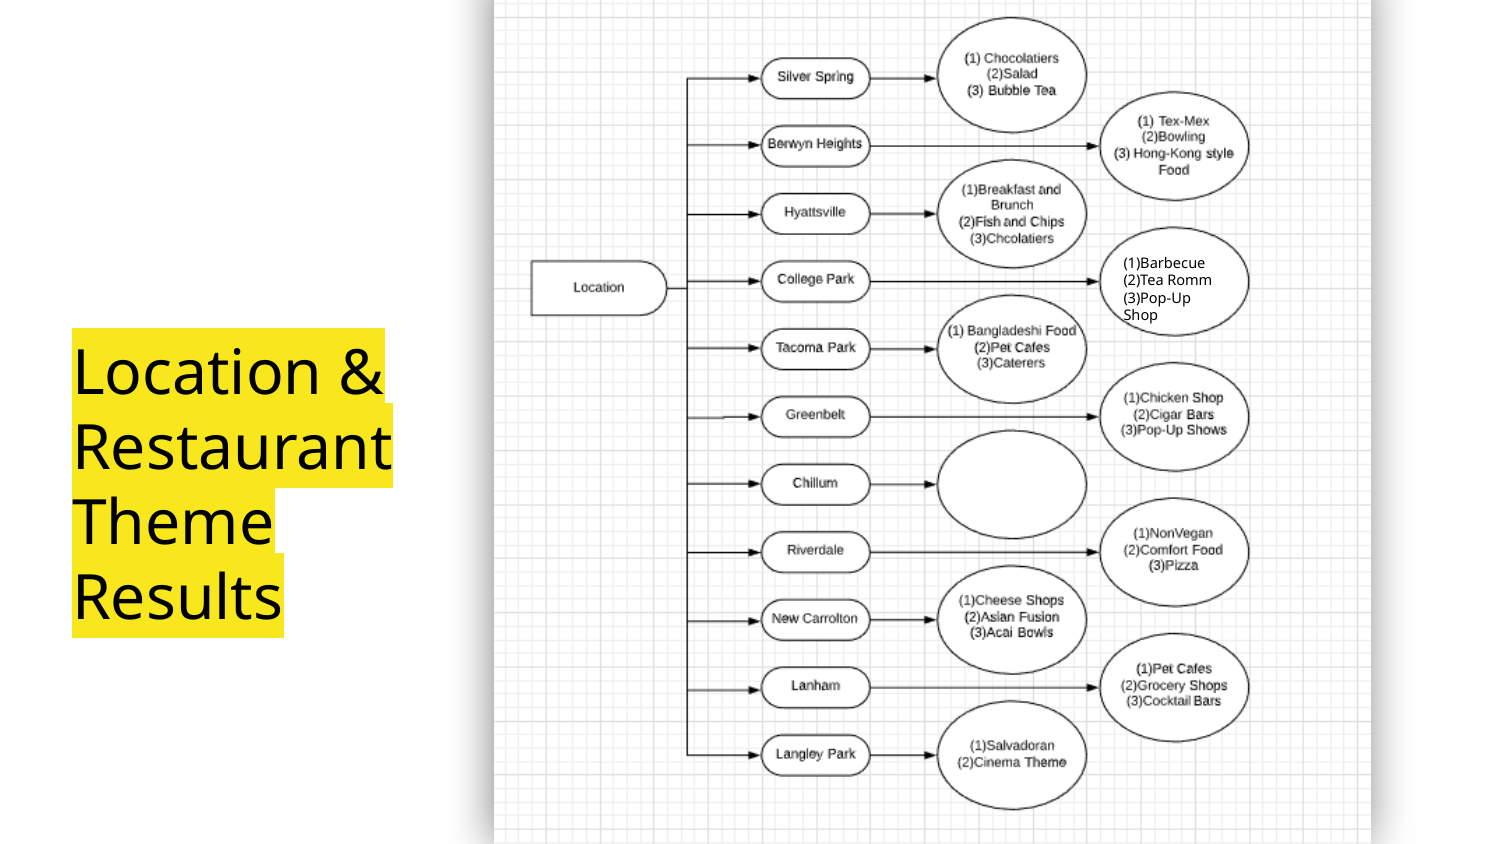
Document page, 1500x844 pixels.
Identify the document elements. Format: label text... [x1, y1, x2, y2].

title Location & Restaurant Theme Results [57, 317, 460, 627]
picture [494, 0, 1371, 844]
